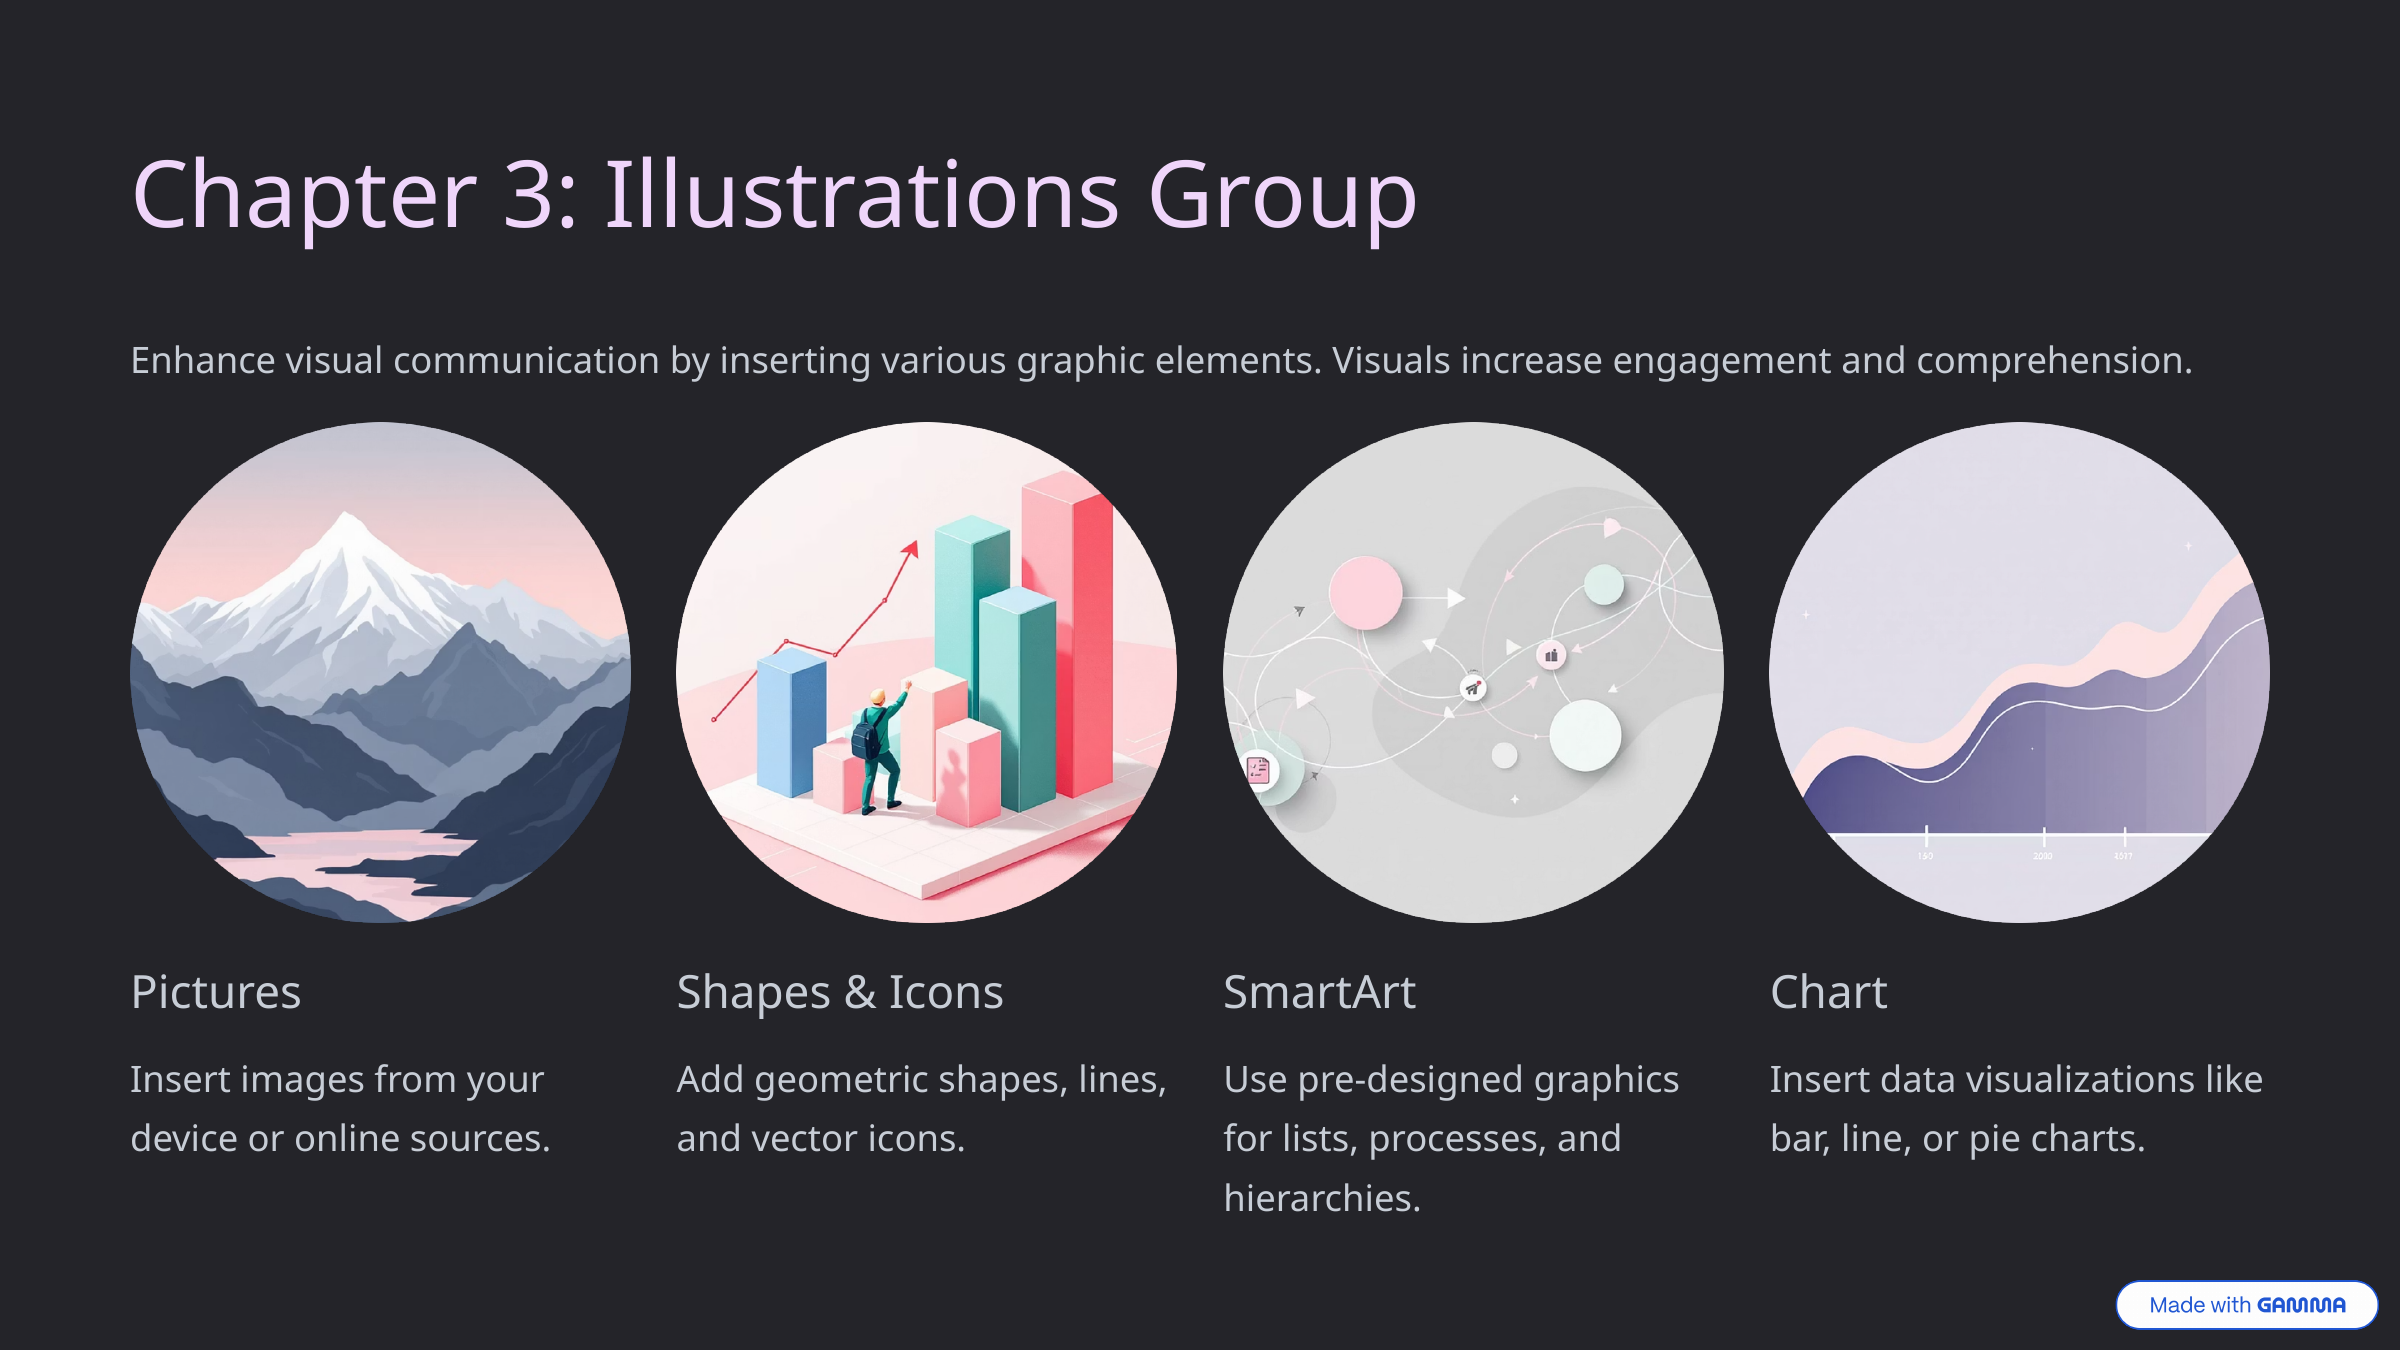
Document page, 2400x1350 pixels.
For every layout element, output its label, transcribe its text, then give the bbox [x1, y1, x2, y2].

text_box Add geometric shapes, lines, and vector icons. [676, 1040, 1177, 1160]
text_box Pictures [130, 960, 596, 1019]
text_box Enhance visual communication by inserting various graphic elements. Visuals increase engagement and comprehension. [130, 321, 2270, 381]
picture [130, 422, 631, 923]
text_box Use pre-designed graphics for lists, processes, and hierarchies. [1223, 1040, 1724, 1220]
text_box Chapter 3: Illustrations Group [130, 130, 1396, 248]
text_box SmartArt [1223, 960, 1689, 1019]
text_box Insert images from your device or online sources. [130, 1040, 631, 1160]
text_box Chart [1769, 960, 2235, 1019]
picture [2106, 1271, 2389, 1339]
picture [1769, 422, 2270, 923]
text_box Insert data visualizations like bar, line, or pie charts. [1769, 1040, 2270, 1160]
text_box Shapes & Icons [676, 960, 1142, 1019]
picture [1223, 422, 1724, 923]
picture [676, 422, 1177, 923]
